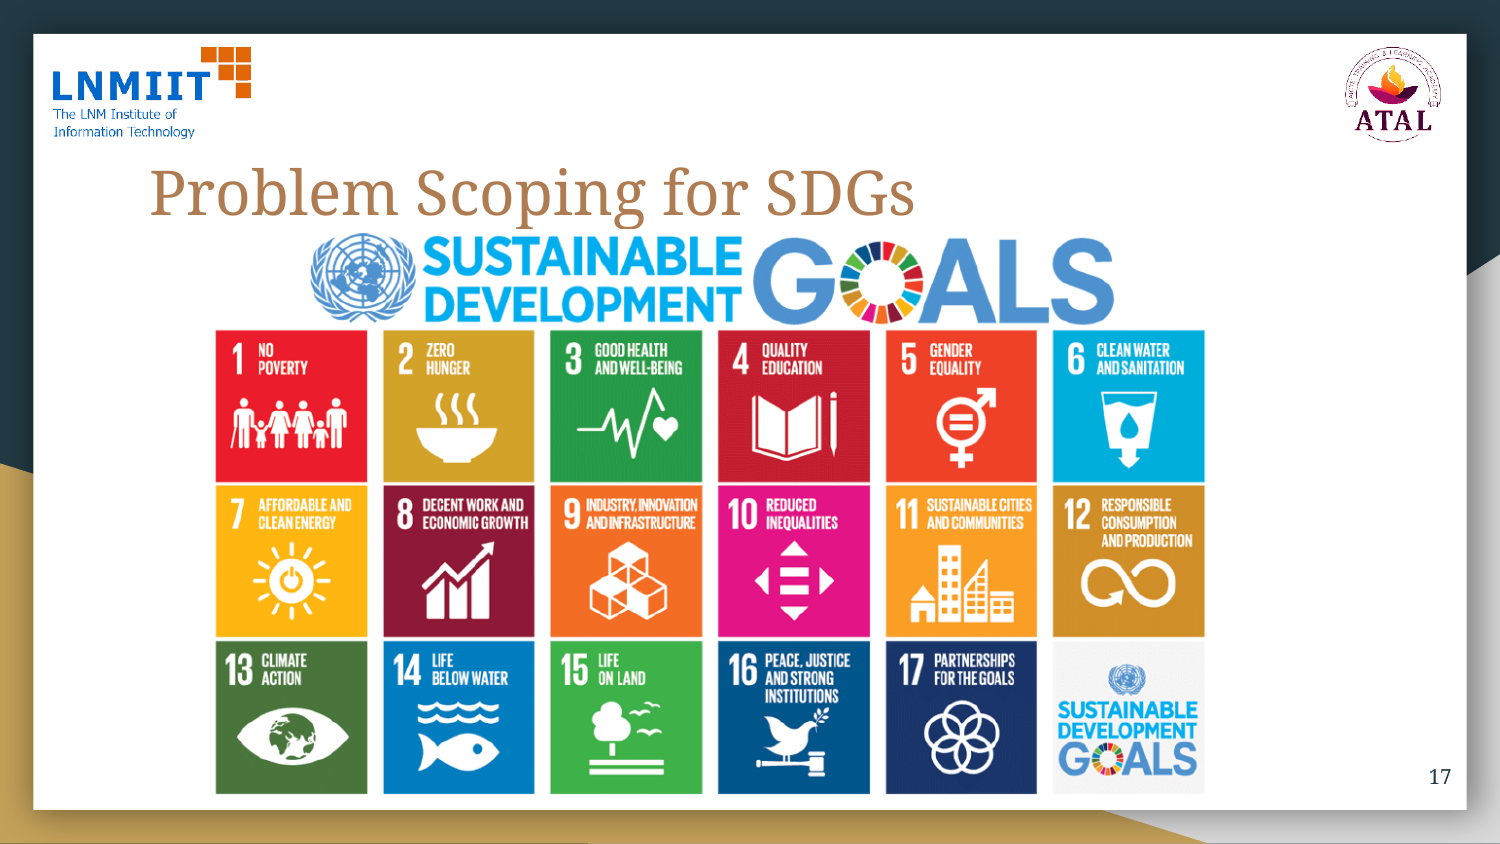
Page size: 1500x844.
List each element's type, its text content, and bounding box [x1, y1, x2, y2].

slide_number 17 [1376, 745, 1467, 810]
picture [205, 229, 1211, 796]
picture [53, 47, 251, 139]
title Problem Scoping for SDGs [134, 138, 1366, 243]
picture [1332, 43, 1447, 143]
